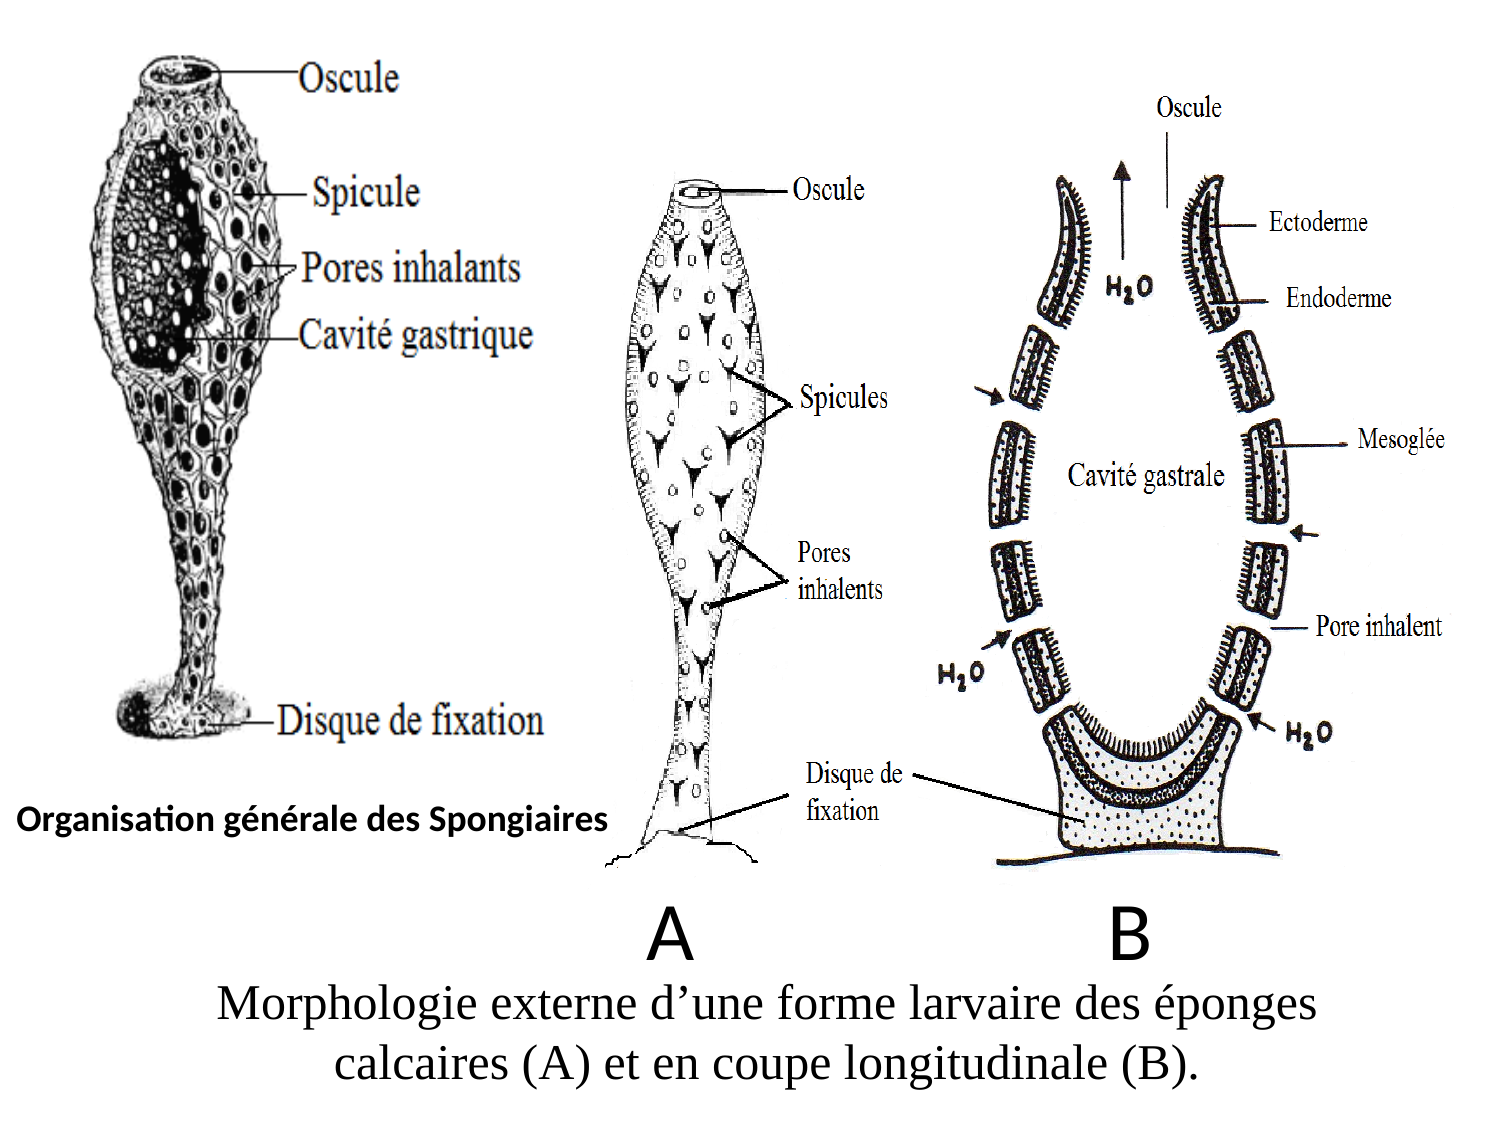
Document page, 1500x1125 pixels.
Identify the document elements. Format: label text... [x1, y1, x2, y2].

picture [88, 54, 558, 747]
text_box A [631, 899, 715, 985]
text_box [585, 81, 1454, 891]
text_box Morphologie externe d’une forme larvaire des éponges calcaires (A) et en coupe longitudinale (B). [188, 961, 1346, 1097]
text_box B [1092, 899, 1164, 985]
text_box Organisation générale des Spongiaires [1, 786, 580, 847]
